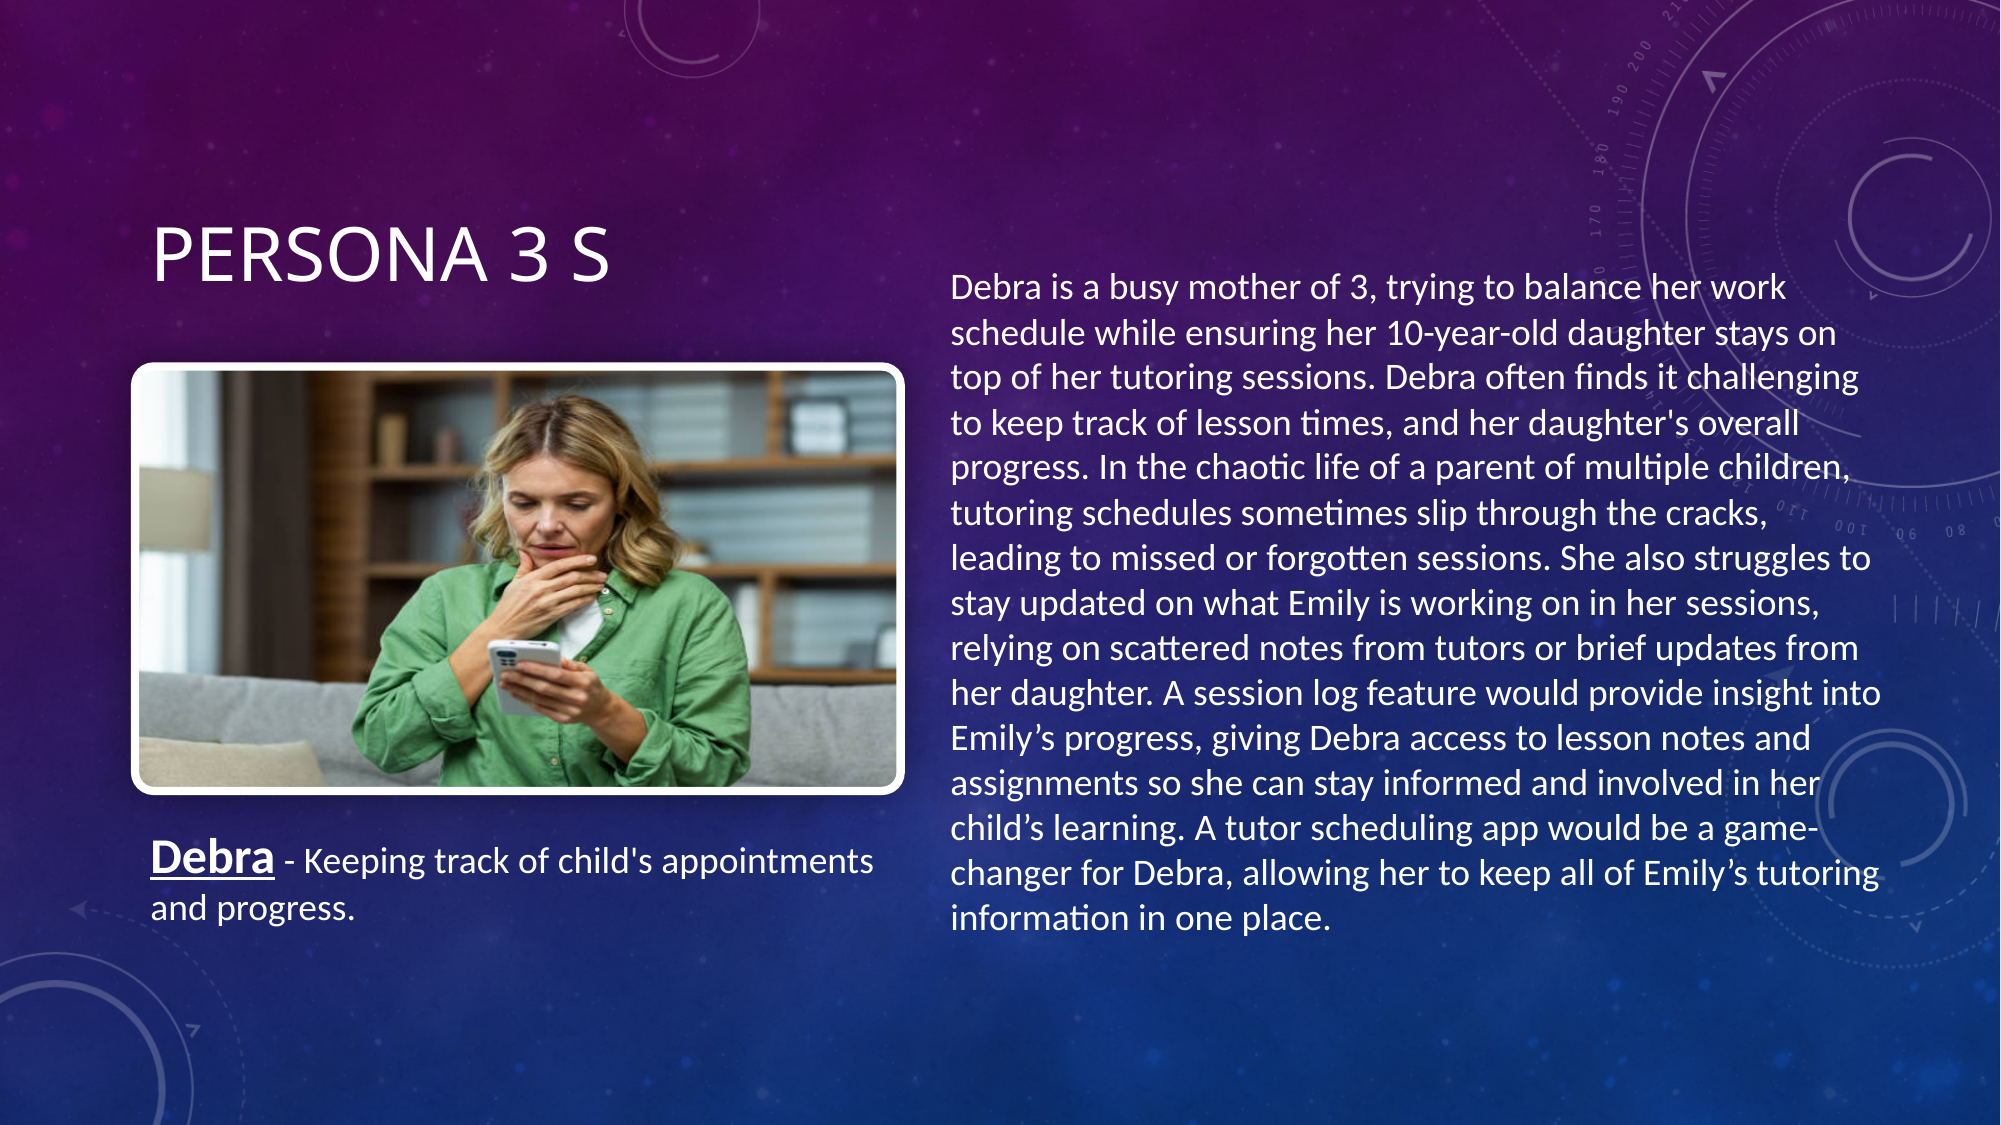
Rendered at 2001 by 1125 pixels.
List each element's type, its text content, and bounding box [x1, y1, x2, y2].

list Debra is a busy mother of 3, trying to balance her work schedule while ensuring her 10-year-old daughter stays on top of her tutoring sessions. Debra often finds it challenging to keep track of lesson times, and her daughter's overall progress. In the chaotic life of a parent of multiple children, tutoring schedules sometimes slip through the cracks, leading to missed or forgotten sessions. She also struggles to stay updated on what Emily is working on in her sessions, relying on scattered notes from tutors or brief updates from her daughter. A session log feature would provide insight into Emily’s progress, giving Debra access to lesson notes and assignments so she can stay informed and involved in her child’s learning. A tutor scheduling app would be a game-changer for Debra, allowing her to keep all of Emily’s tutoring information in one place. [935, 192, 1898, 1008]
picture [0, 0, 2001, 1125]
title Persona 3 S [135, 132, 789, 342]
text_box Debra - Keeping track of child's appointments and progress. [135, 815, 902, 936]
